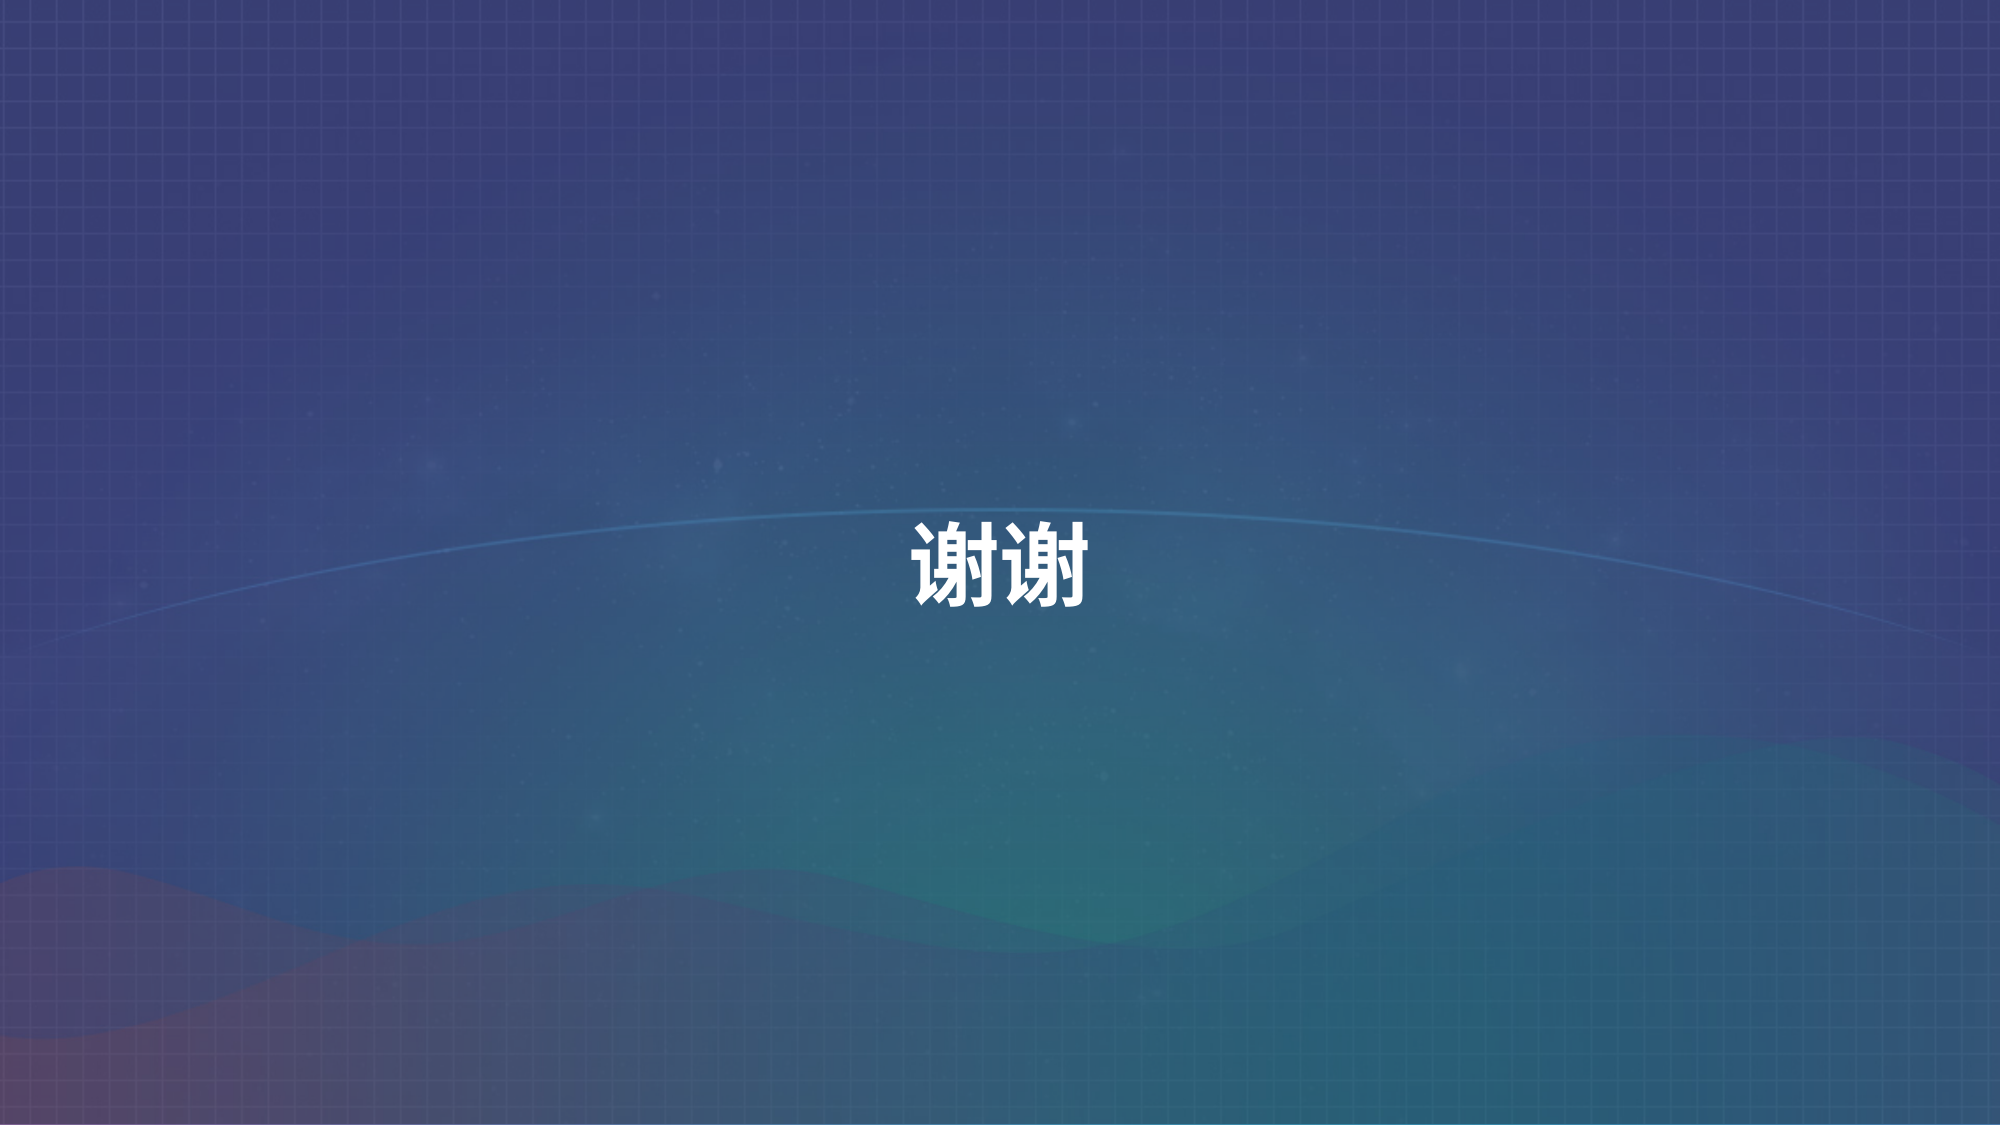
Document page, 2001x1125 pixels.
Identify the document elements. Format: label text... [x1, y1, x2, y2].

title 谢谢 [149, 441, 1851, 684]
picture [0, 0, 2000, 1125]
